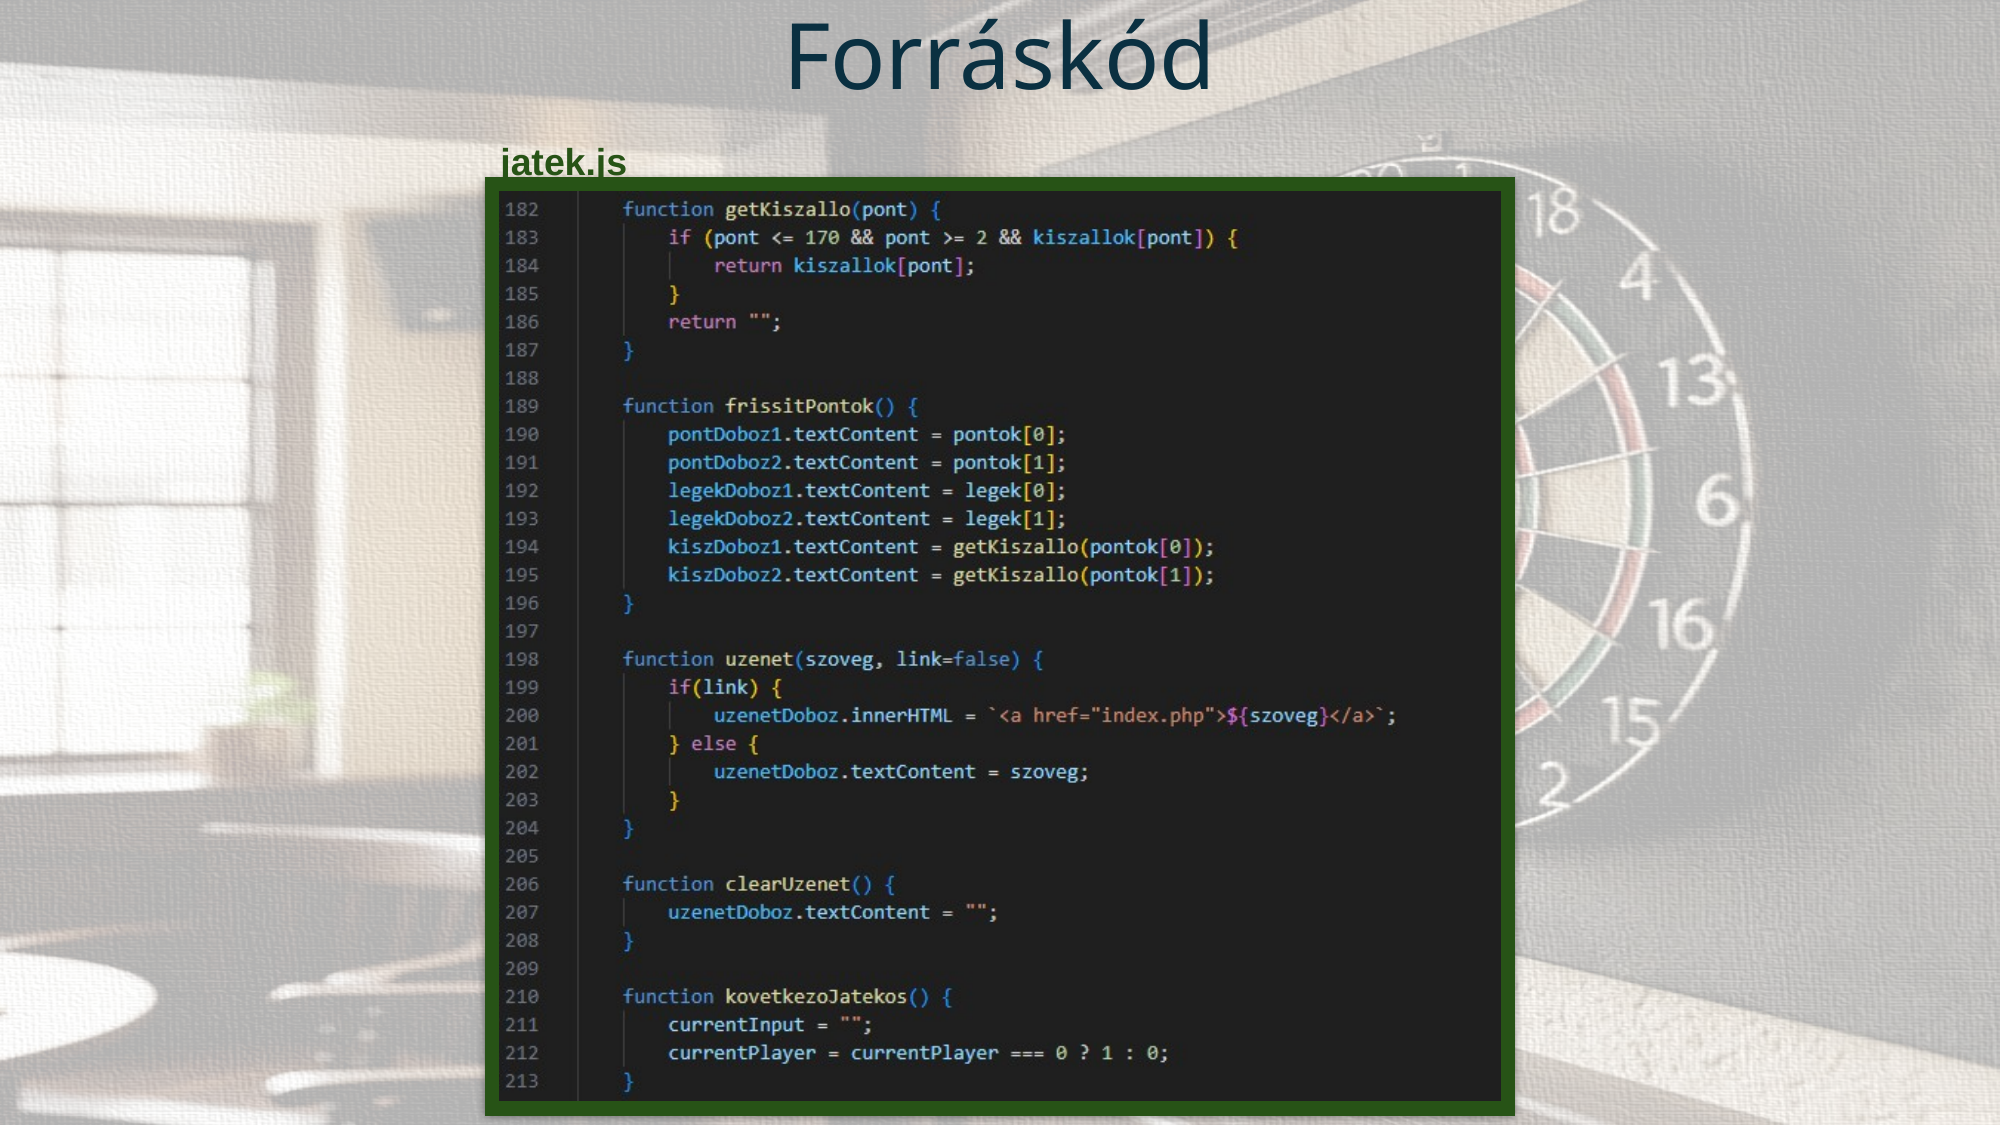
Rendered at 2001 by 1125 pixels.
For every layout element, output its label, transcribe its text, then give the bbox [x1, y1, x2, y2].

text_box jatek.js [485, 130, 801, 191]
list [498, 191, 1501, 1102]
title Forráskód [137, 0, 1863, 119]
